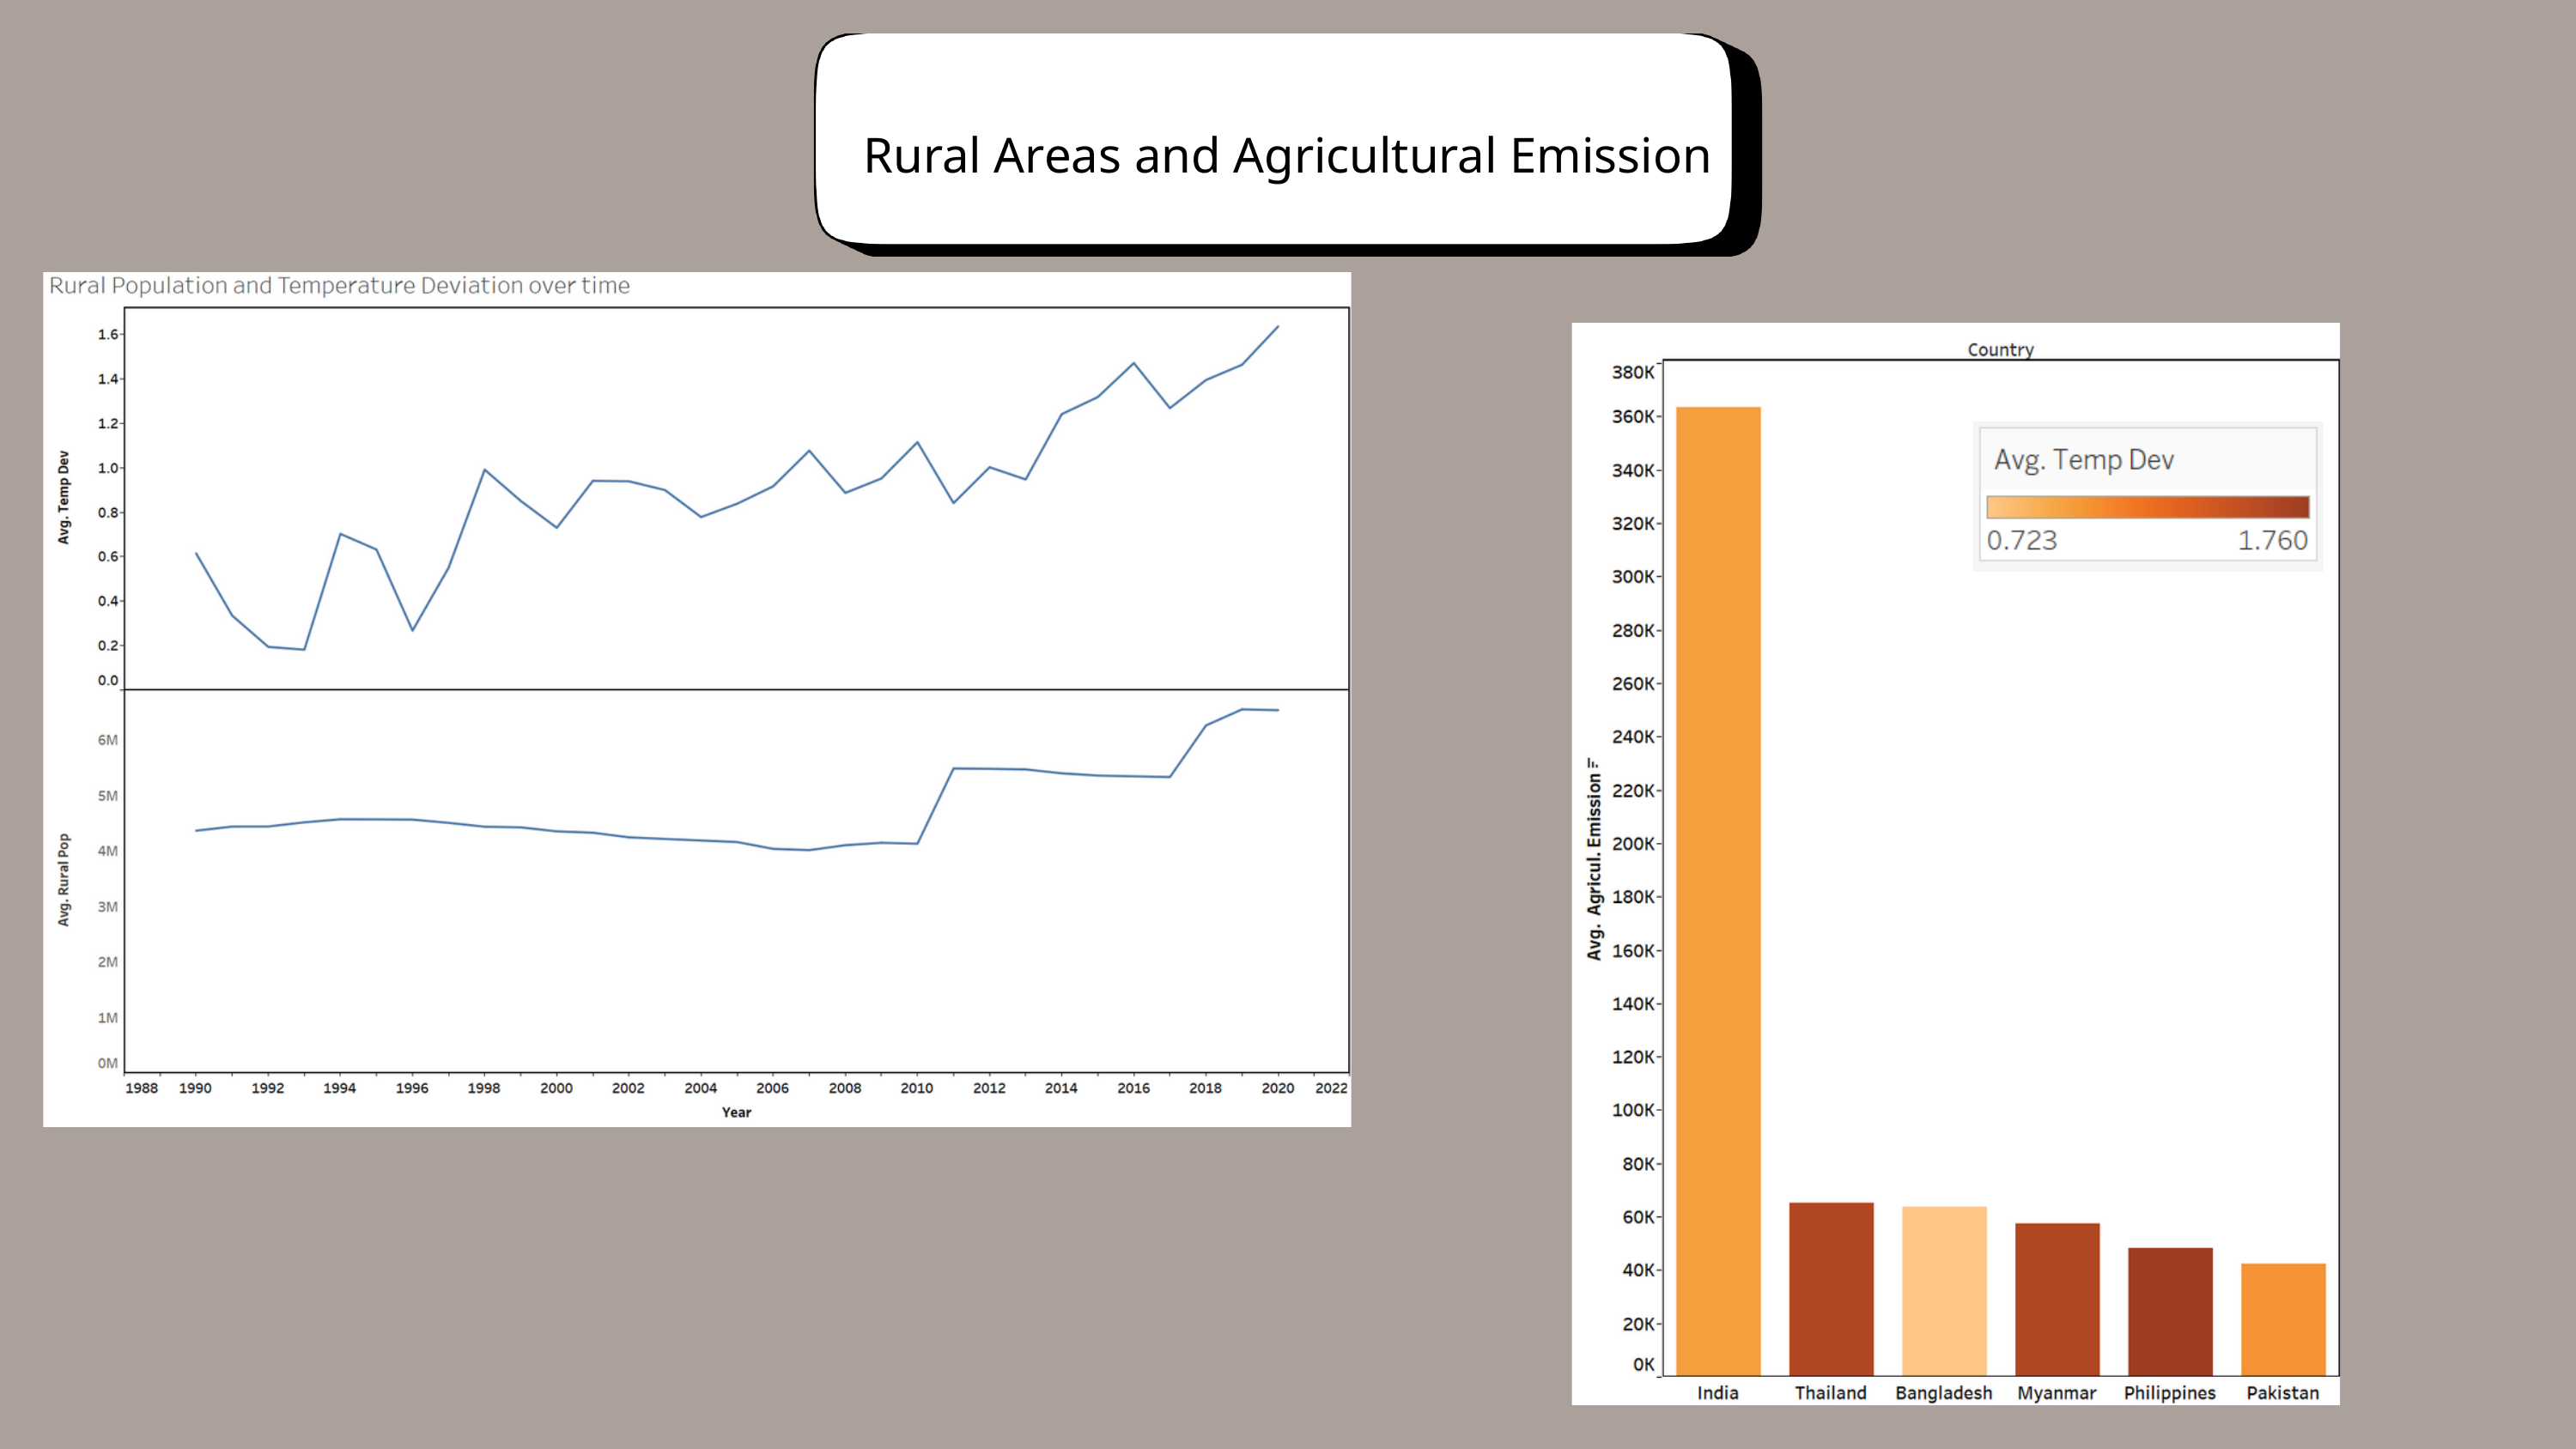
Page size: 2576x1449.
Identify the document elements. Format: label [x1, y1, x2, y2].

text_box [1571, 323, 2341, 1405]
text_box [1972, 421, 2324, 572]
text_box [43, 272, 1352, 1127]
text_box [813, 33, 1763, 257]
